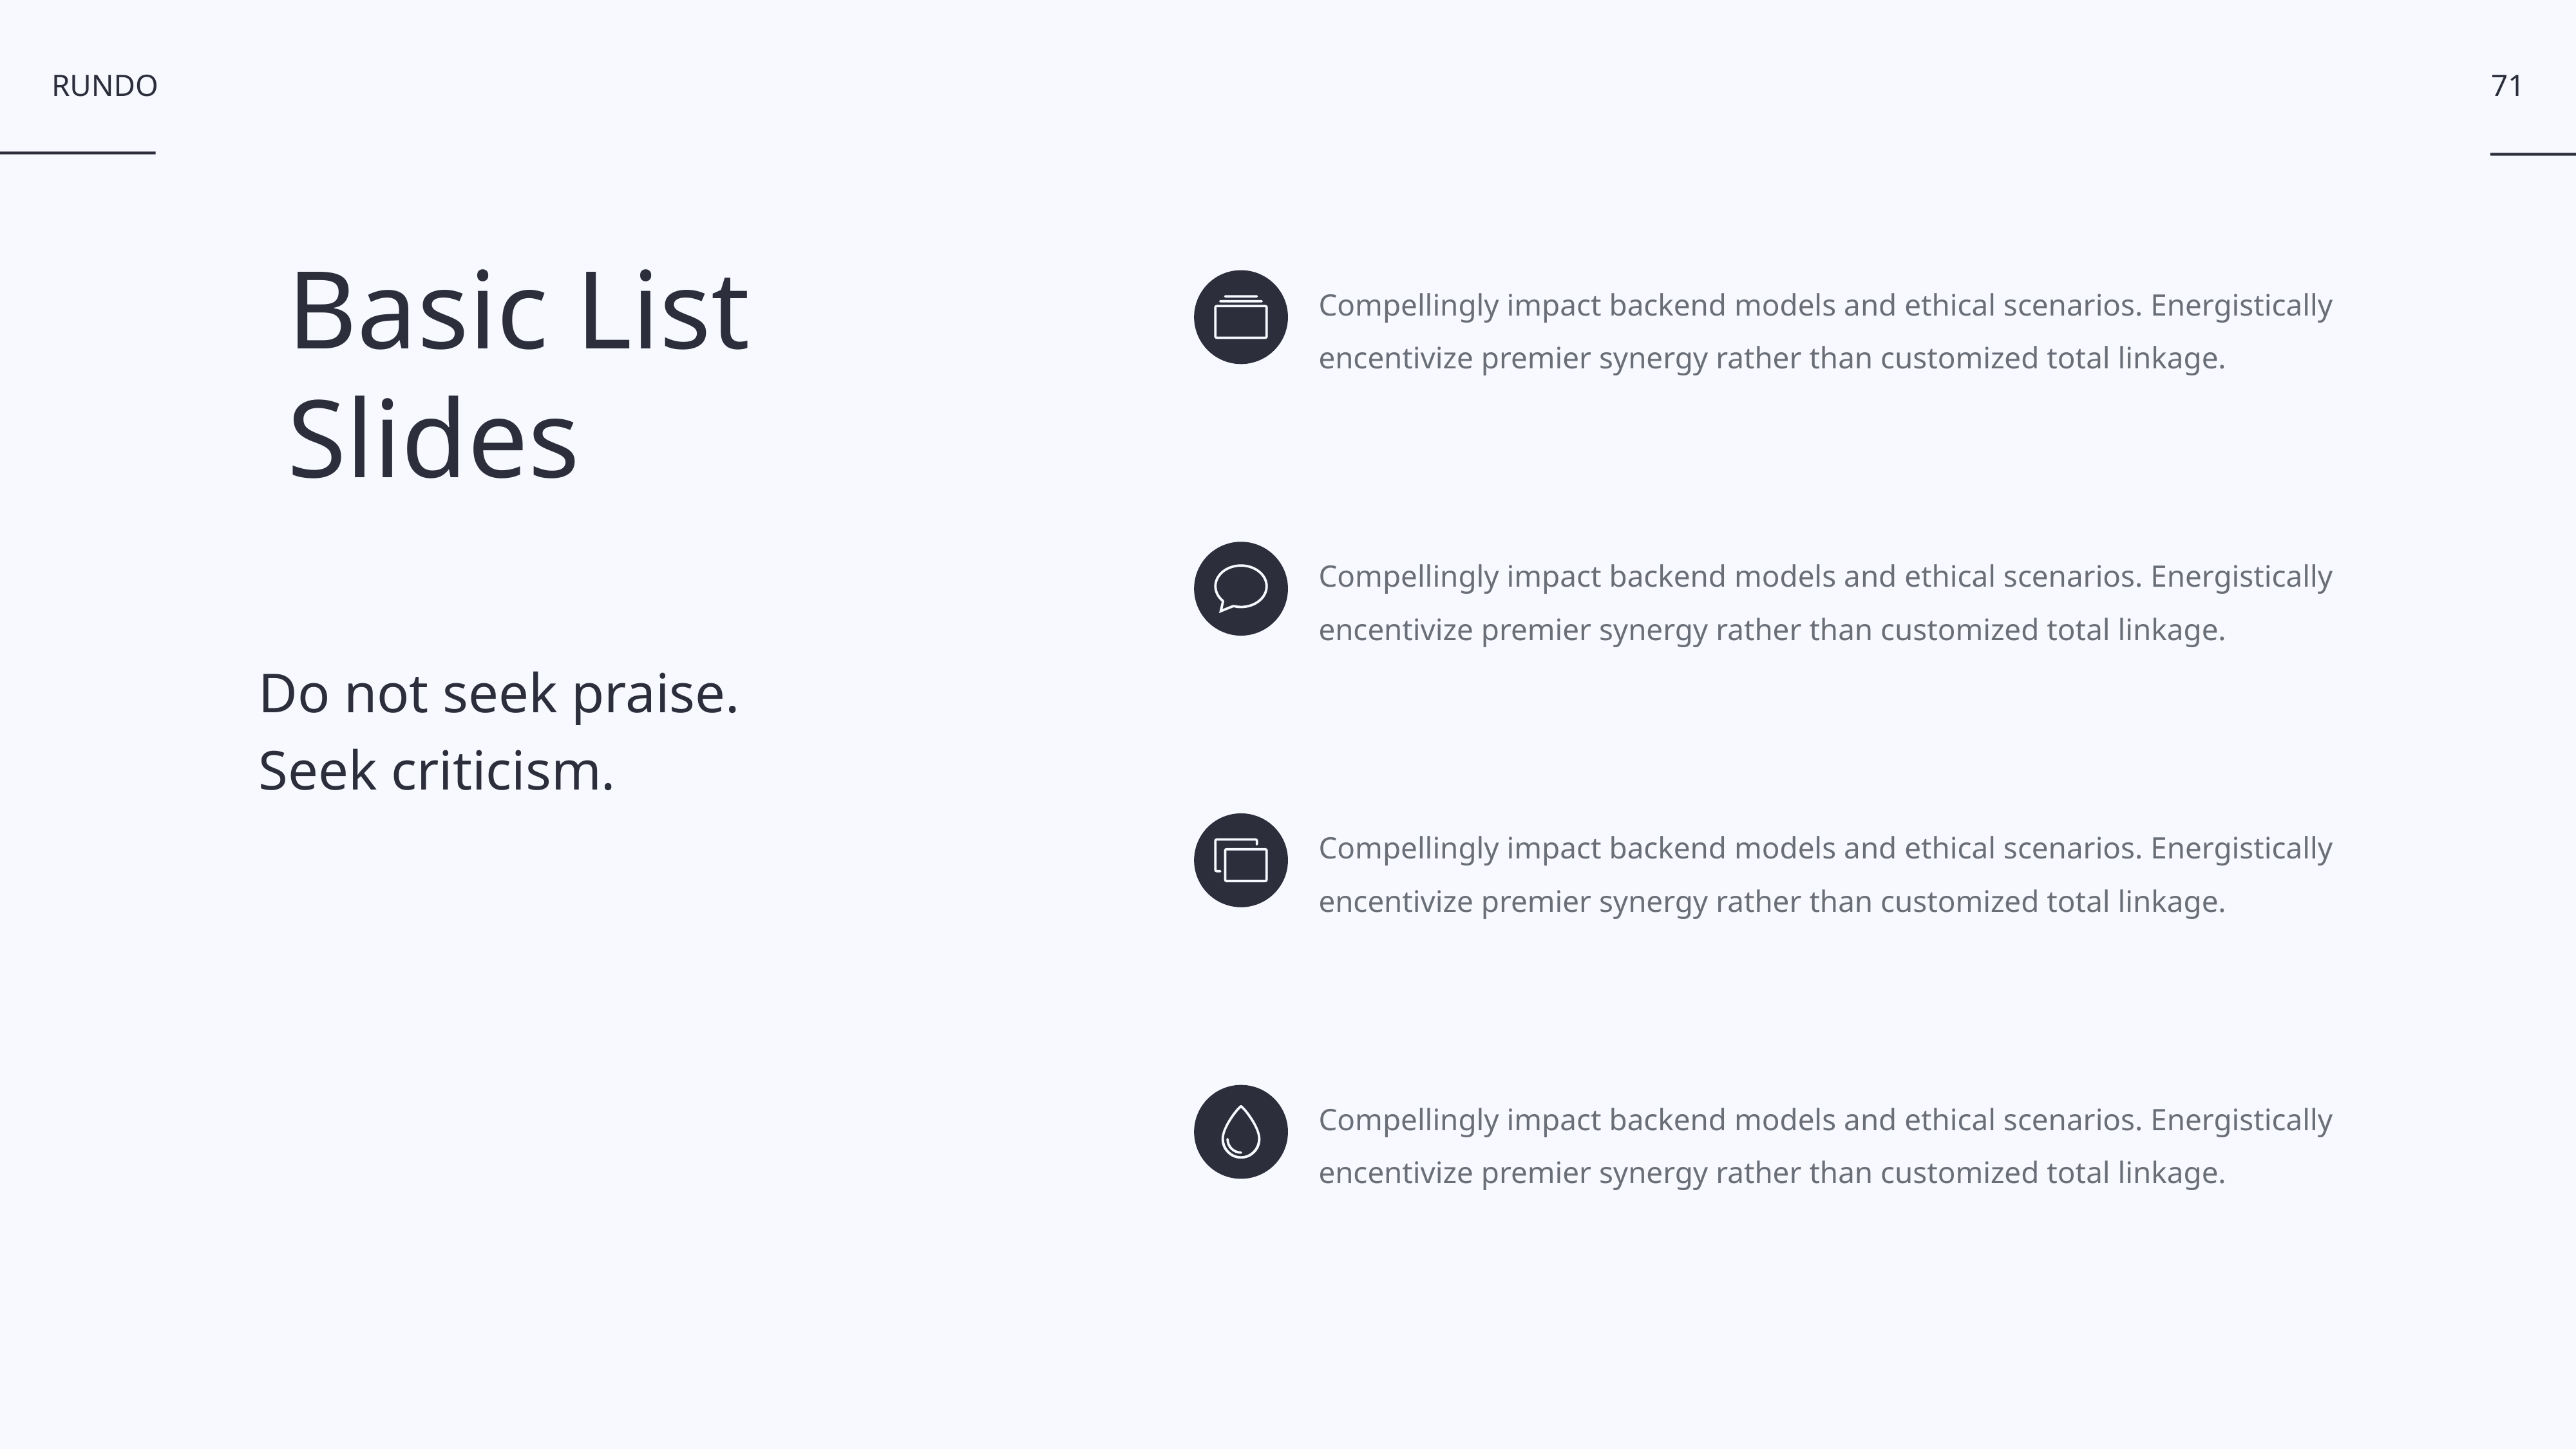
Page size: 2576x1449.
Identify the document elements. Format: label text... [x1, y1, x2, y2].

text_box [1218, 299, 1264, 303]
text_box Basic List Slides [287, 242, 751, 500]
text_box Compellingly impact backend models and ethical scenarios. Energistically encentivize premier synergy rather than customized total linkage. [1318, 1083, 2333, 1189]
text_box [1224, 295, 1258, 298]
text_box [1194, 270, 1288, 365]
text_box Compellingly impact backend models and ethical scenarios. Energistically encentivize premier synergy rather than customized total linkage. [1318, 268, 2333, 375]
text_box [1221, 1104, 1261, 1159]
text_box Compellingly impact backend models and ethical scenarios. Energistically encentivize premier synergy rather than customized total linkage. [1318, 811, 2333, 918]
slide_number 71 [2490, 66, 2526, 106]
text_box [1224, 848, 1268, 882]
text_box [1214, 838, 1258, 873]
text_box [1214, 564, 1268, 614]
text_box [1194, 542, 1288, 636]
text_box [1214, 305, 1268, 339]
text_box [1194, 813, 1288, 907]
text_box Do not seek praise. Seek criticism. [258, 646, 741, 801]
text_box [1194, 1084, 1288, 1179]
text_box Compellingly impact backend models and ethical scenarios. Energistically encentivize premier synergy rather than customized total linkage. [1318, 540, 2333, 647]
